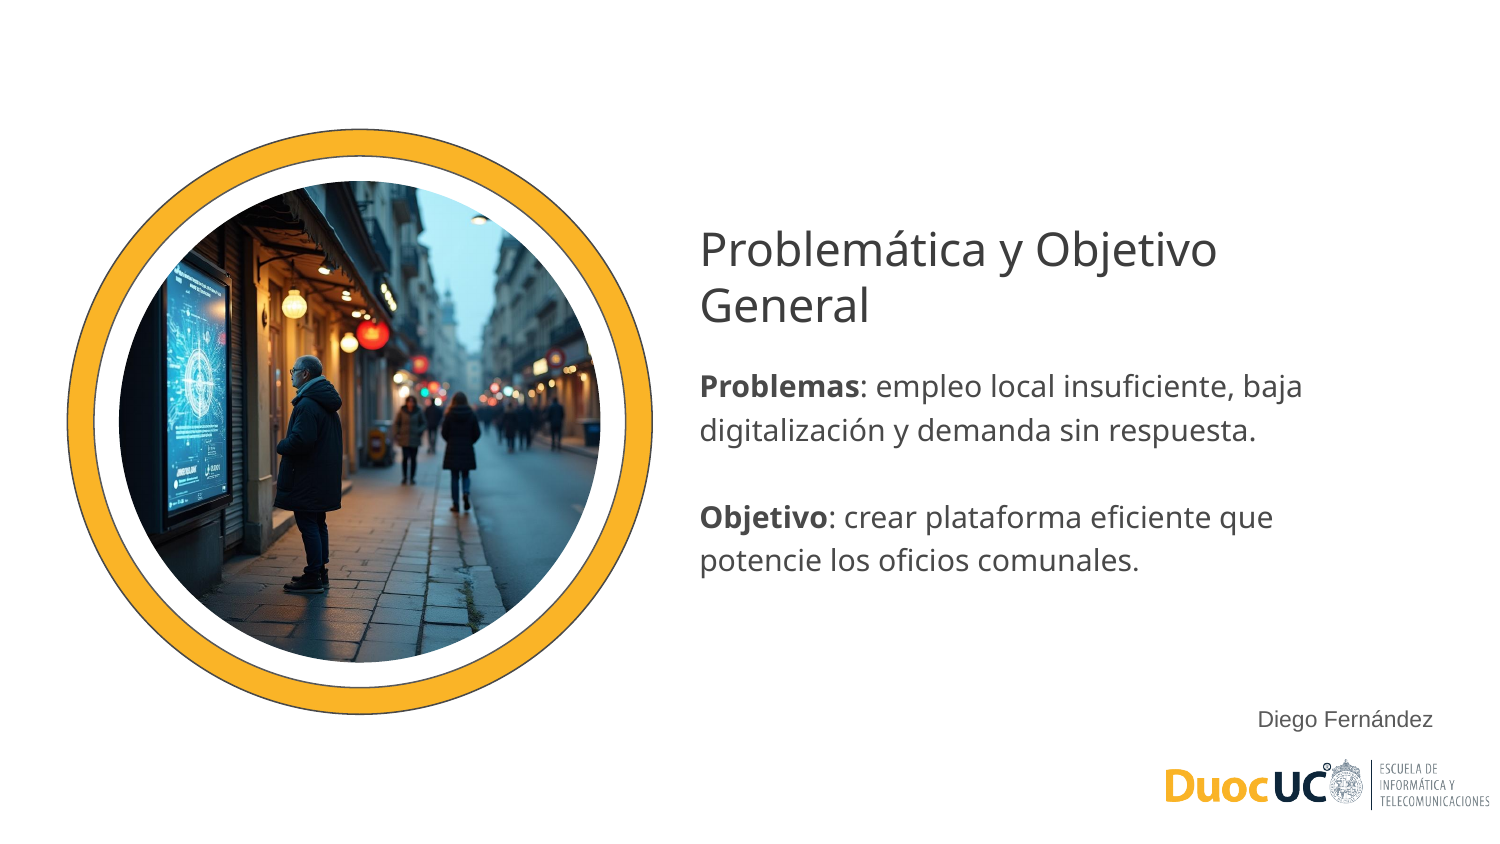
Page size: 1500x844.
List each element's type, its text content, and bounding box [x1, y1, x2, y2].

text_box Diego Fernández [1242, 689, 1490, 730]
picture [1164, 731, 1490, 834]
text_box Problemática y Objetivo General [684, 204, 1362, 347]
text_box Problemas: empleo local insuficiente, baja digitalización y demanda sin respuesta. Objetivo: crear plataforma eficiente que potencie los oficios comunales. [684, 345, 1321, 624]
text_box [67, 129, 653, 715]
